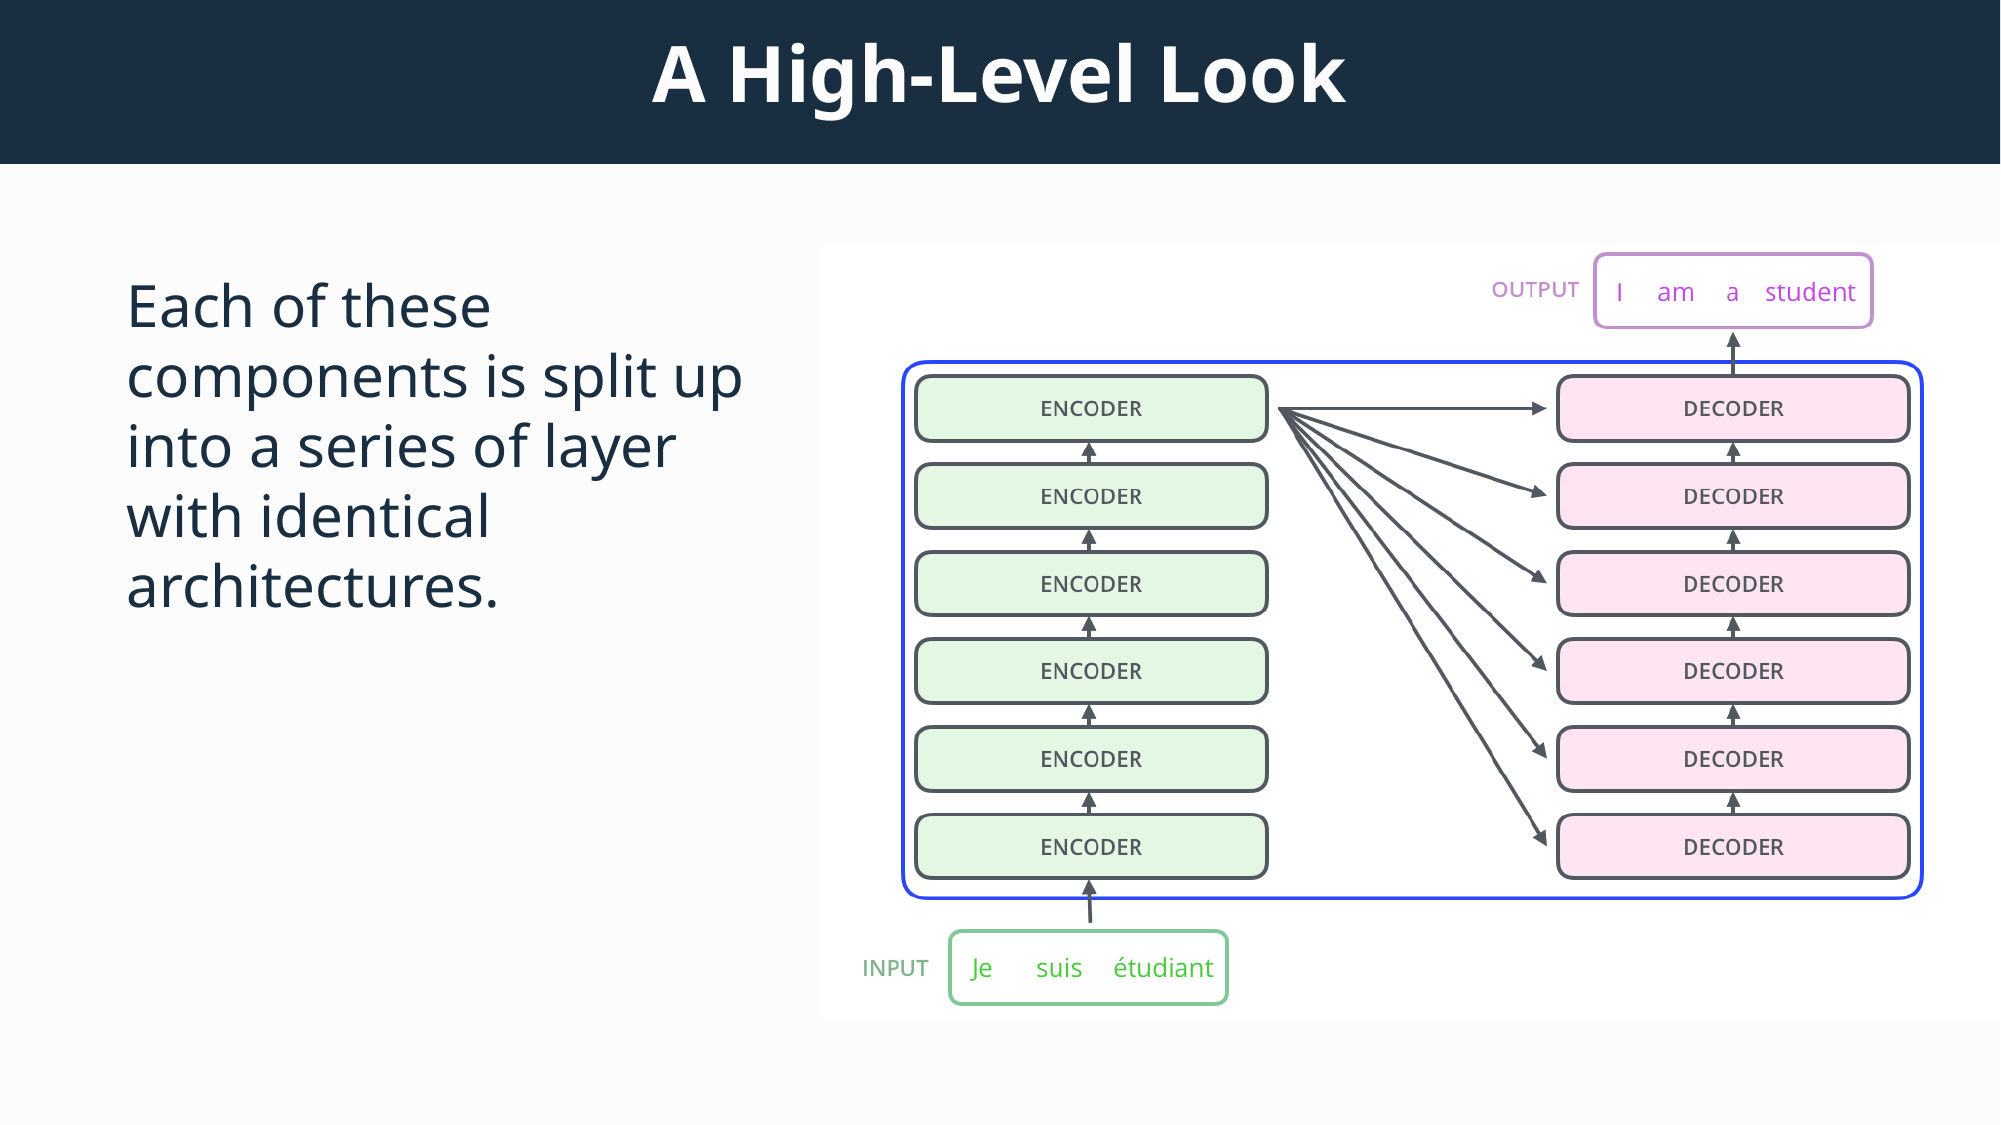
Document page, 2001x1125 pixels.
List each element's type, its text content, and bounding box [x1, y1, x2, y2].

text_box Each of these components is split up into a series of layer with identical architectures. [112, 262, 810, 627]
picture [819, 245, 2000, 1019]
title A High-Level Look [239, 0, 1761, 162]
